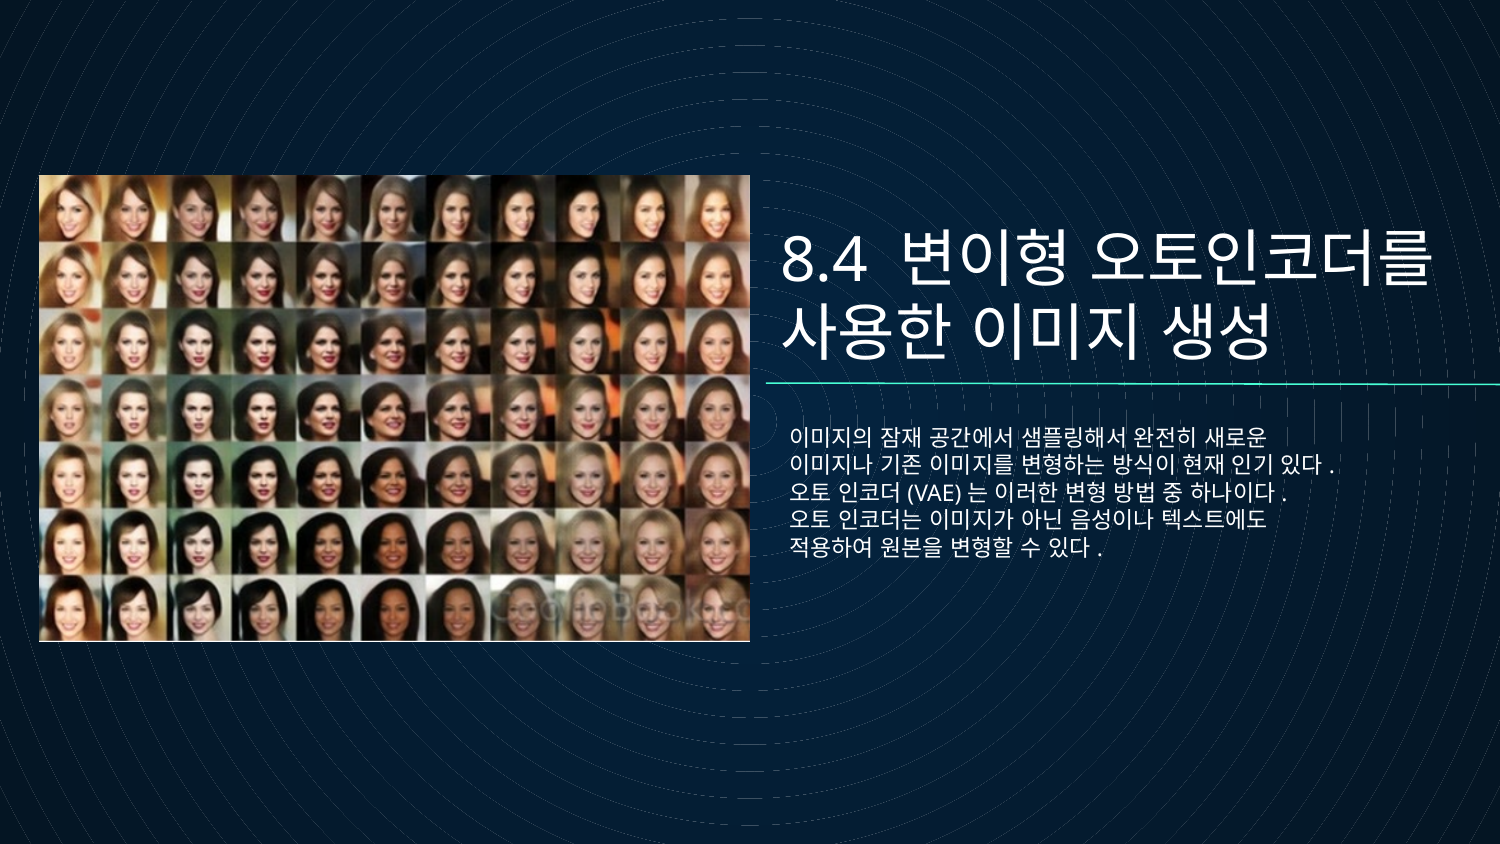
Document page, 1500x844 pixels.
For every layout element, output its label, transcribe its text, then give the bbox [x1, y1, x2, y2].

title 8.4 변이형 오토인코더를 사용한 이미지 생성 [765, 283, 1495, 382]
picture [39, 175, 751, 642]
subtitle 이미지의 잠재 공간에서 샘플링해서 완전히 새로운 이미지나 기존 이미지를 변형하는 방식이 현재 인기 있다. 오토 인코더(VAE)는 이러한 변형 방법 중 하나이다. 오토 인코더는 이미지가 아닌 음성이나 텍스트에도 적용하여 원본을 변형할 수 있다. [774, 408, 1360, 658]
